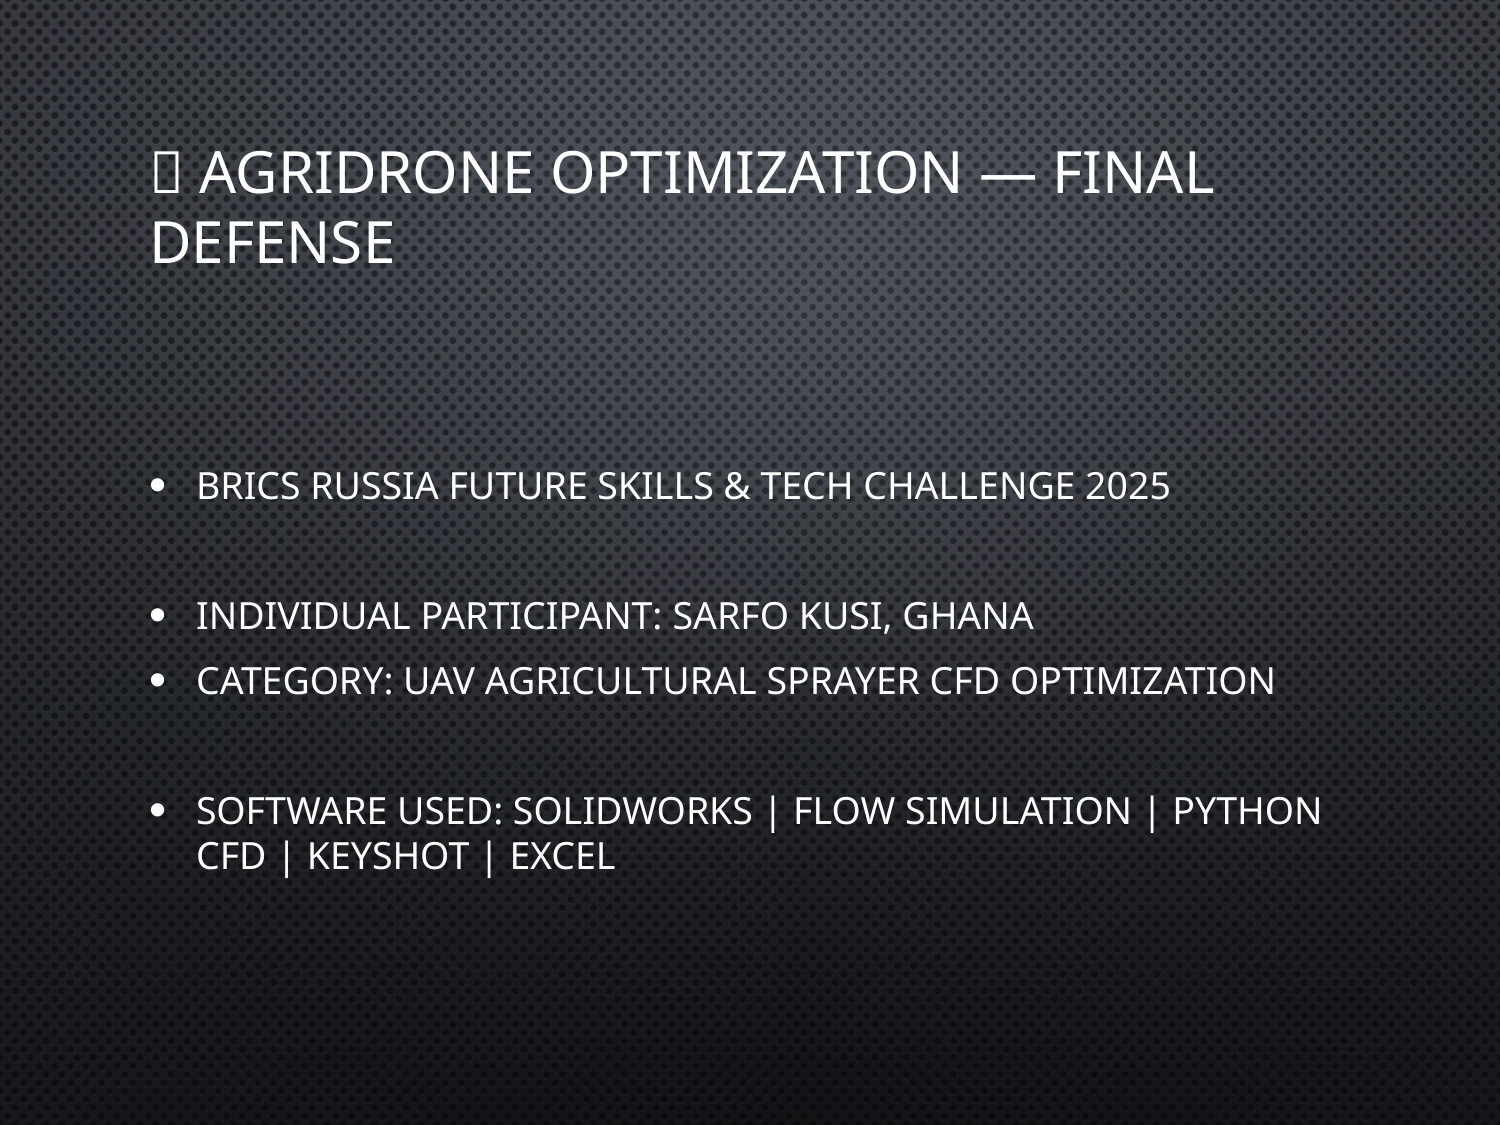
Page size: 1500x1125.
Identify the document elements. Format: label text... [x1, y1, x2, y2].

title 🌾 AgriDrone Optimization — Final Defense [134, 97, 1367, 314]
list BRICS RUSSIA FUTURE SKILLS & TECH CHALLENGE 2025 Individual Participant: SARFO KUSI, GHANA Category: UAV Agricultural Sprayer CFD Optimization Software Used: SolidWorks | Flow Simulation | Python CFD | KeyShot | Excel [134, 338, 1367, 1001]
